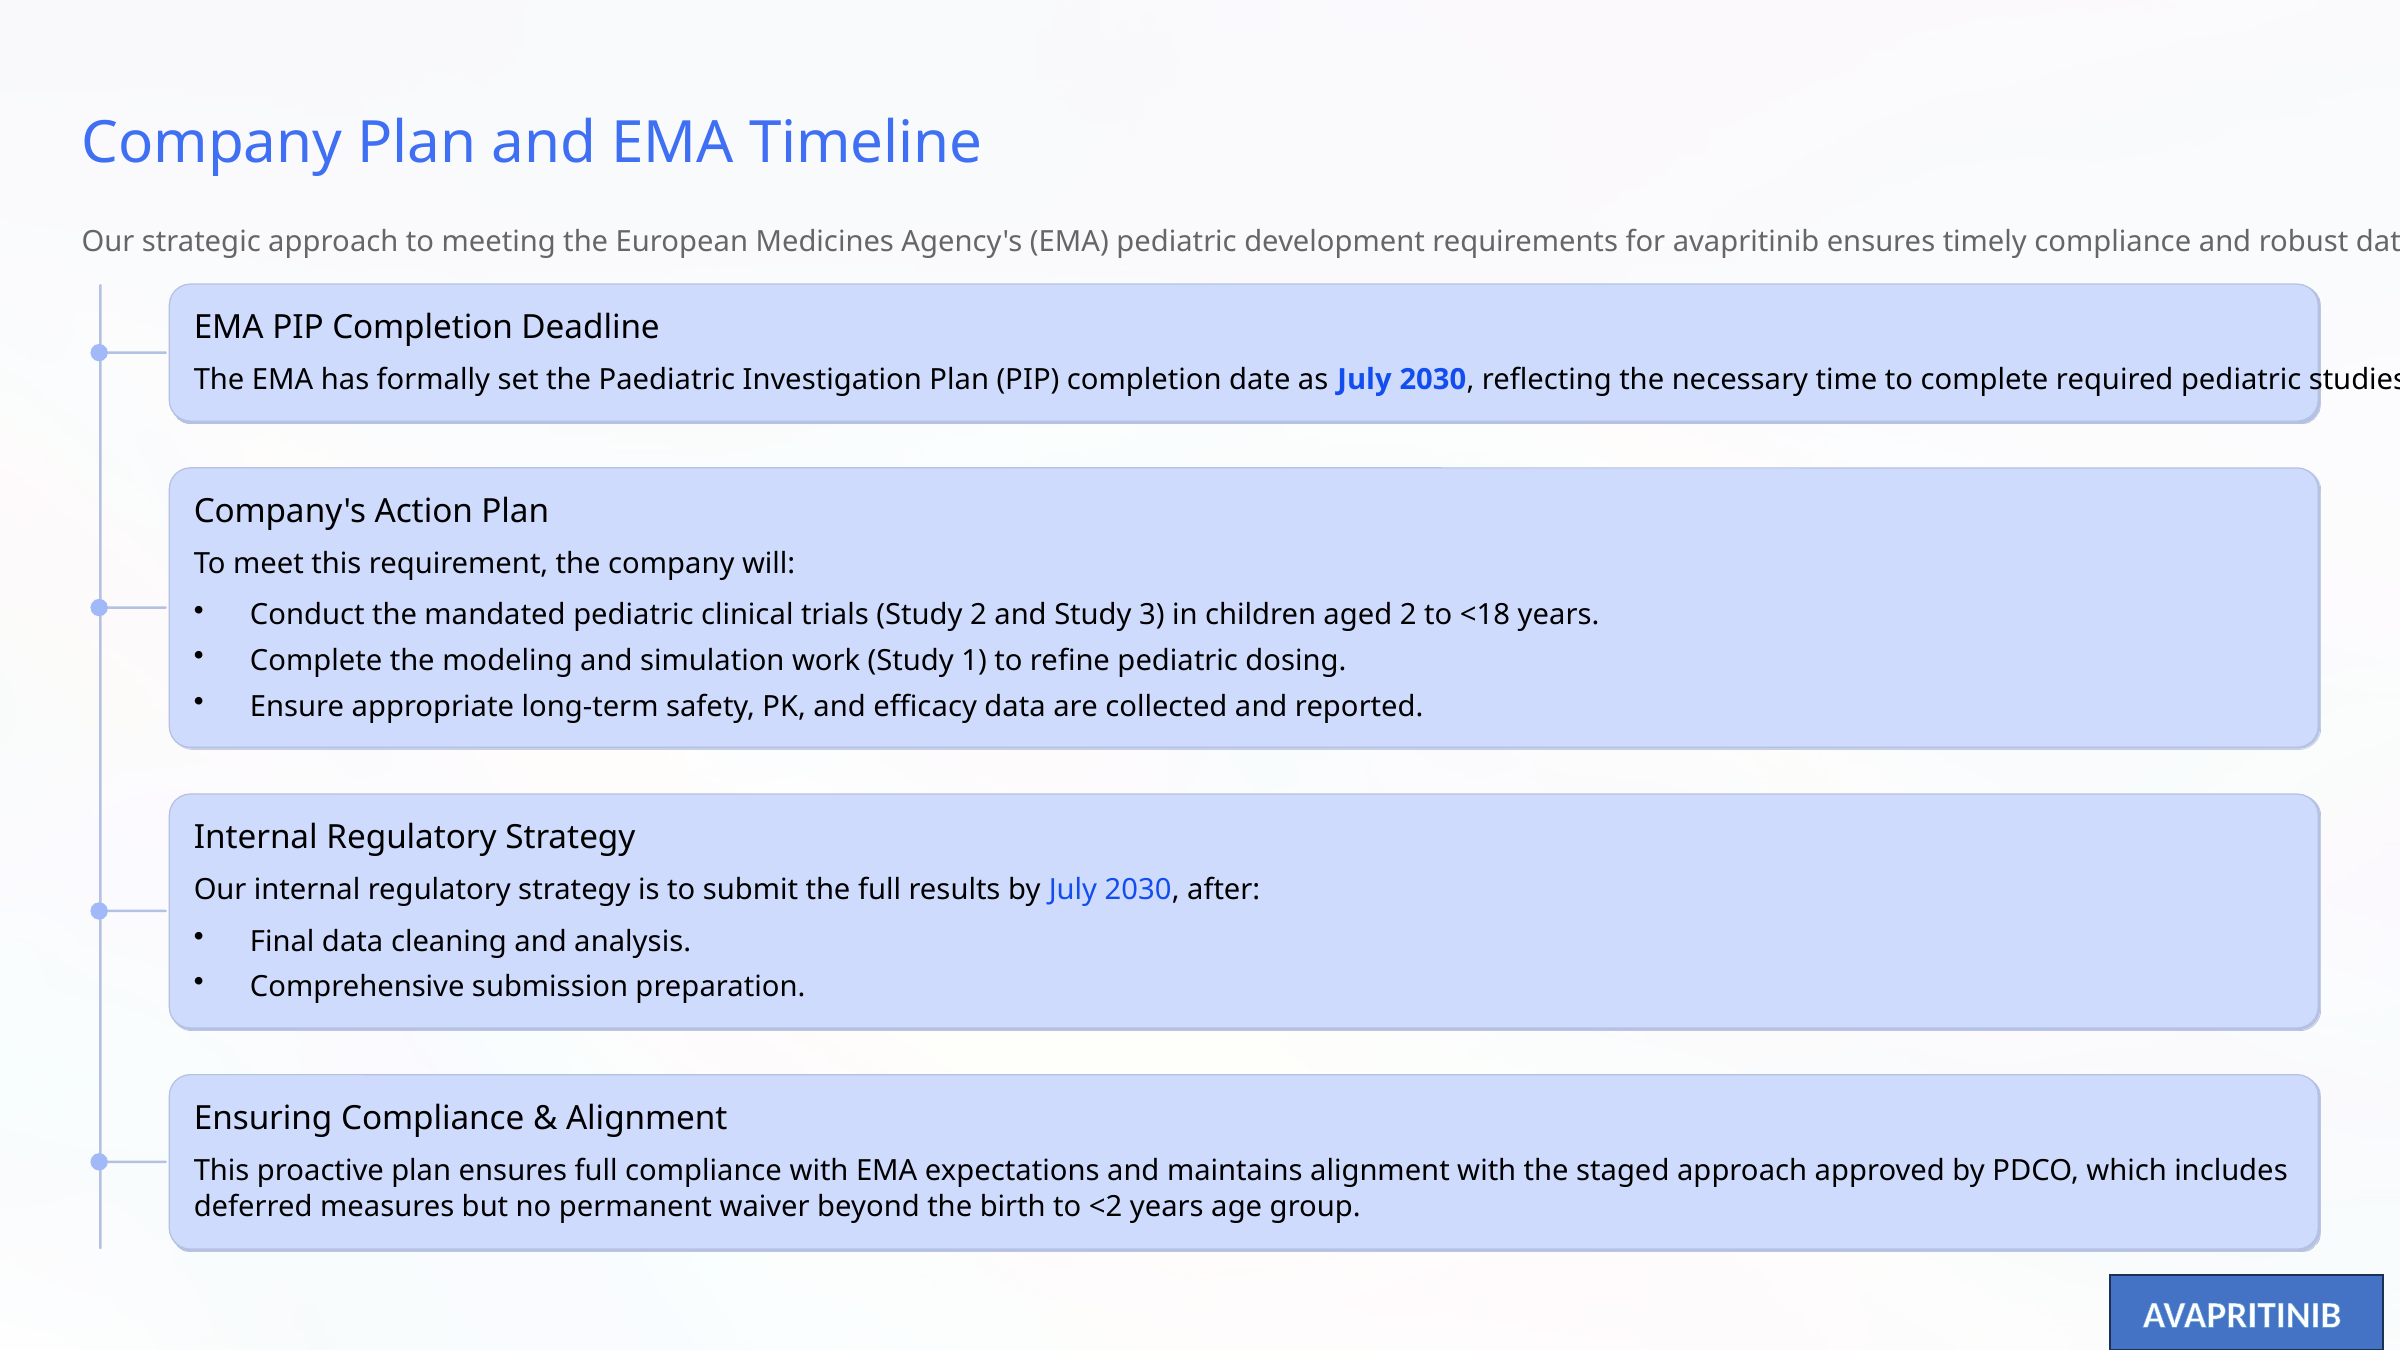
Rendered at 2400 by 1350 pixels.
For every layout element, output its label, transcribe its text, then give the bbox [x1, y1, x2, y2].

text_box [108, 909, 167, 913]
text_box Comprehensive submission preparation. [193, 966, 2294, 1004]
text_box The EMA has formally set the Paediatric Investigation Plan (PIP) completion date as July 2030, reflecting the necessary time to complete required pediatric studies across multiple age groups. [193, 359, 2294, 397]
text_box [90, 902, 108, 920]
text_box [169, 793, 2319, 1028]
text_box EMA PIP Completion Deadline [193, 308, 582, 346]
text_box [169, 1074, 2319, 1250]
text_box Our internal regulatory strategy is to submit the full results by July 2030, after: [193, 869, 2294, 907]
text_box [169, 467, 2319, 748]
text_box Company's Action Plan [193, 492, 491, 529]
text_box Conduct the mandated pediatric clinical trials (Study 2 and Study 3) in children aged 2 to <18 years. [193, 594, 2294, 632]
text_box Our strategic approach to meeting the European Medicines Agency's (EMA) pediatric development requirements for avapritinib ensures timely compliance and robust data collection. [81, 220, 2319, 258]
text_box Company Plan and EMA Timeline [81, 100, 940, 174]
text_box [90, 1153, 108, 1171]
text_box To meet this requirement, the company will: [193, 543, 2294, 581]
text_box [108, 1160, 167, 1164]
picture [2106, 1271, 2389, 1339]
text_box AVAPRITINIB [2109, 1274, 2384, 1350]
text_box [169, 284, 2319, 422]
text_box Internal Regulatory Strategy [193, 818, 564, 856]
text_box [90, 598, 108, 617]
text_box This proactive plan ensures full compliance with EMA expectations and maintains alignment with the staged approach approved by PDCO, which includes deferred measures but no permanent waiver beyond the birth to <2 years age group. [193, 1149, 2294, 1225]
text_box Complete the modeling and simulation work (Study 1) to refine pediatric dosing. [193, 639, 2294, 678]
text_box Ensuring Compliance & Alignment [193, 1099, 631, 1136]
text_box Final data cleaning and analysis. [193, 920, 2294, 958]
text_box Ensure appropriate long-term safety, PK, and efficacy data are collected and reported. [193, 685, 2294, 723]
text_box [90, 343, 108, 362]
